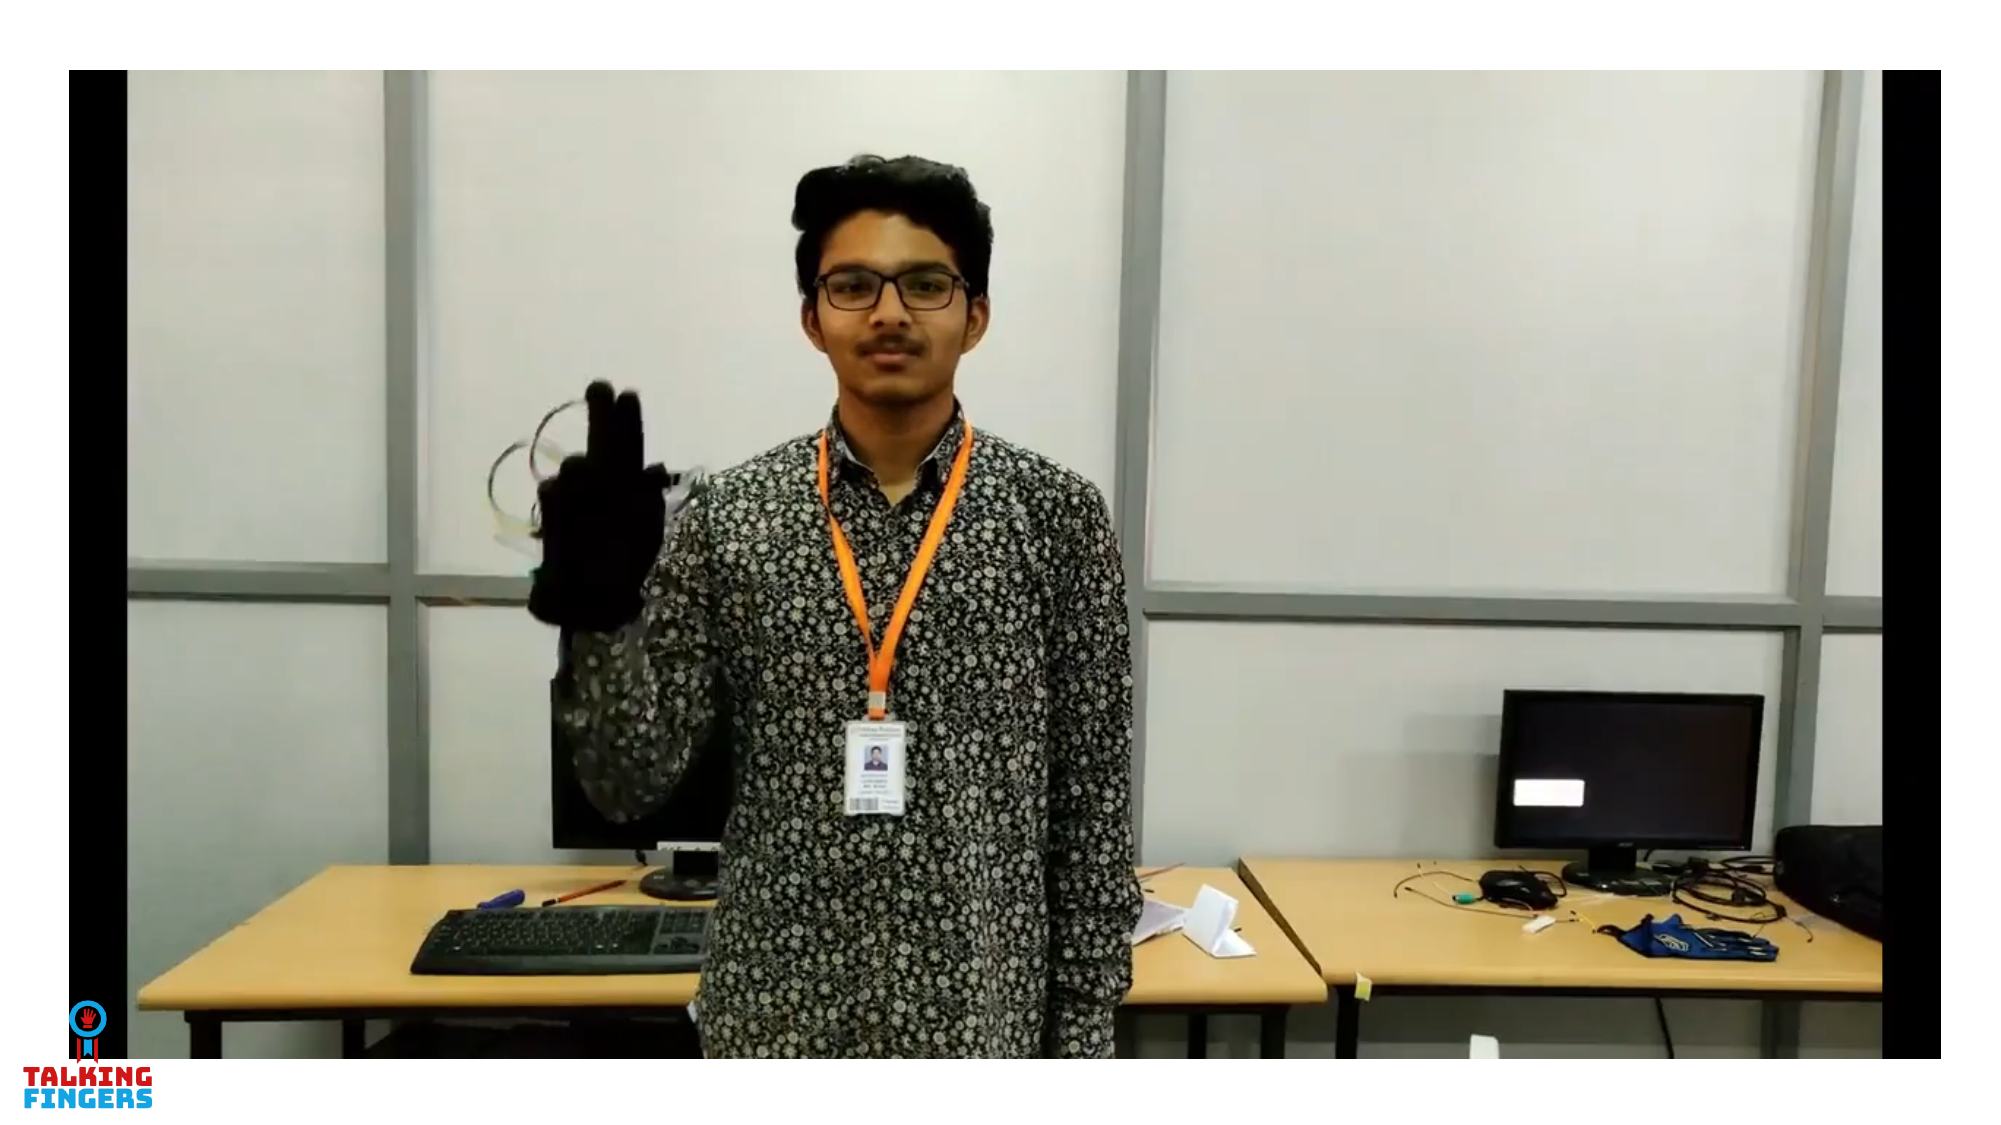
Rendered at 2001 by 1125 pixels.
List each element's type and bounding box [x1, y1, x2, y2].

picture [16, 983, 159, 1125]
text_box [68, 70, 1942, 1060]
